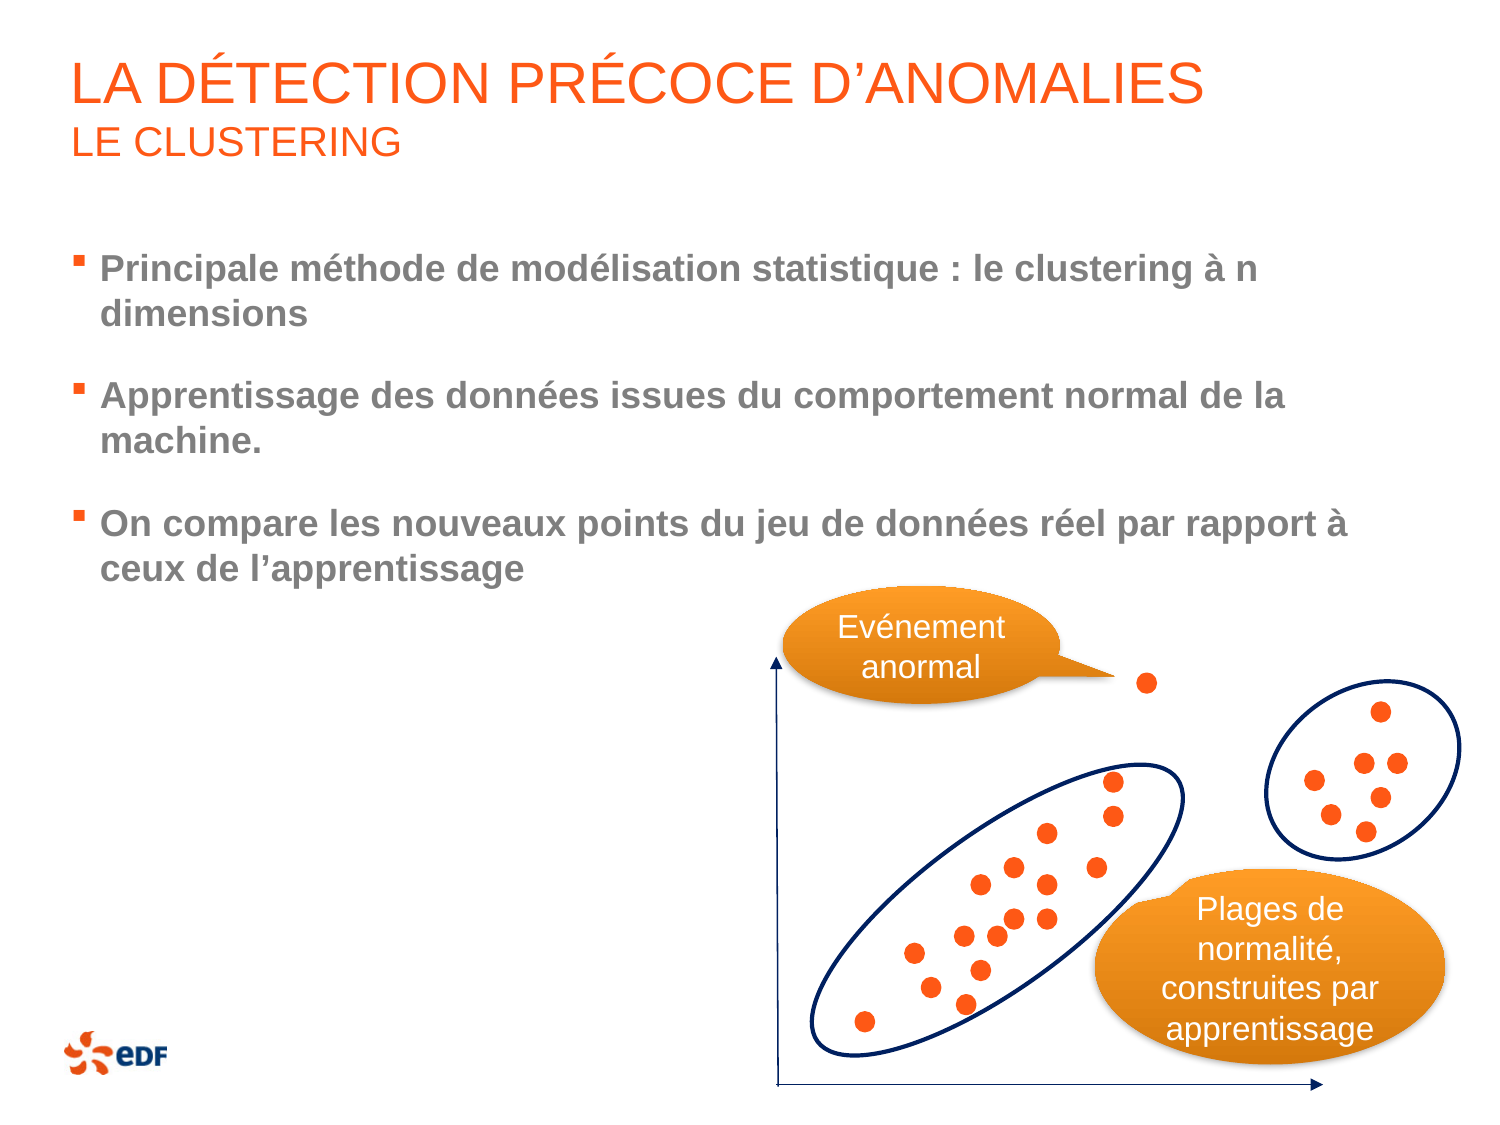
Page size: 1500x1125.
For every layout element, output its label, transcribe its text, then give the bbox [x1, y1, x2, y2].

text_box Evénement anormal [782, 586, 1116, 704]
text_box [1136, 672, 1158, 694]
text_box [809, 762, 1185, 1058]
text_box Principale méthode de modélisation statistique : le clustering à n dimensions Apprentissage des données issues du comportement normal de la machine. On compare les nouveaux points du jeu de données réel par rapport à ceux de l’apprentissage [64, 243, 1446, 692]
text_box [775, 656, 779, 1087]
text_box [1264, 679, 1462, 862]
text_box Plages de normalité, construites par apprentissage [1095, 868, 1446, 1065]
picture [64, 1031, 167, 1075]
title La détection précoce d’anomalies le clustering [64, 45, 1459, 185]
